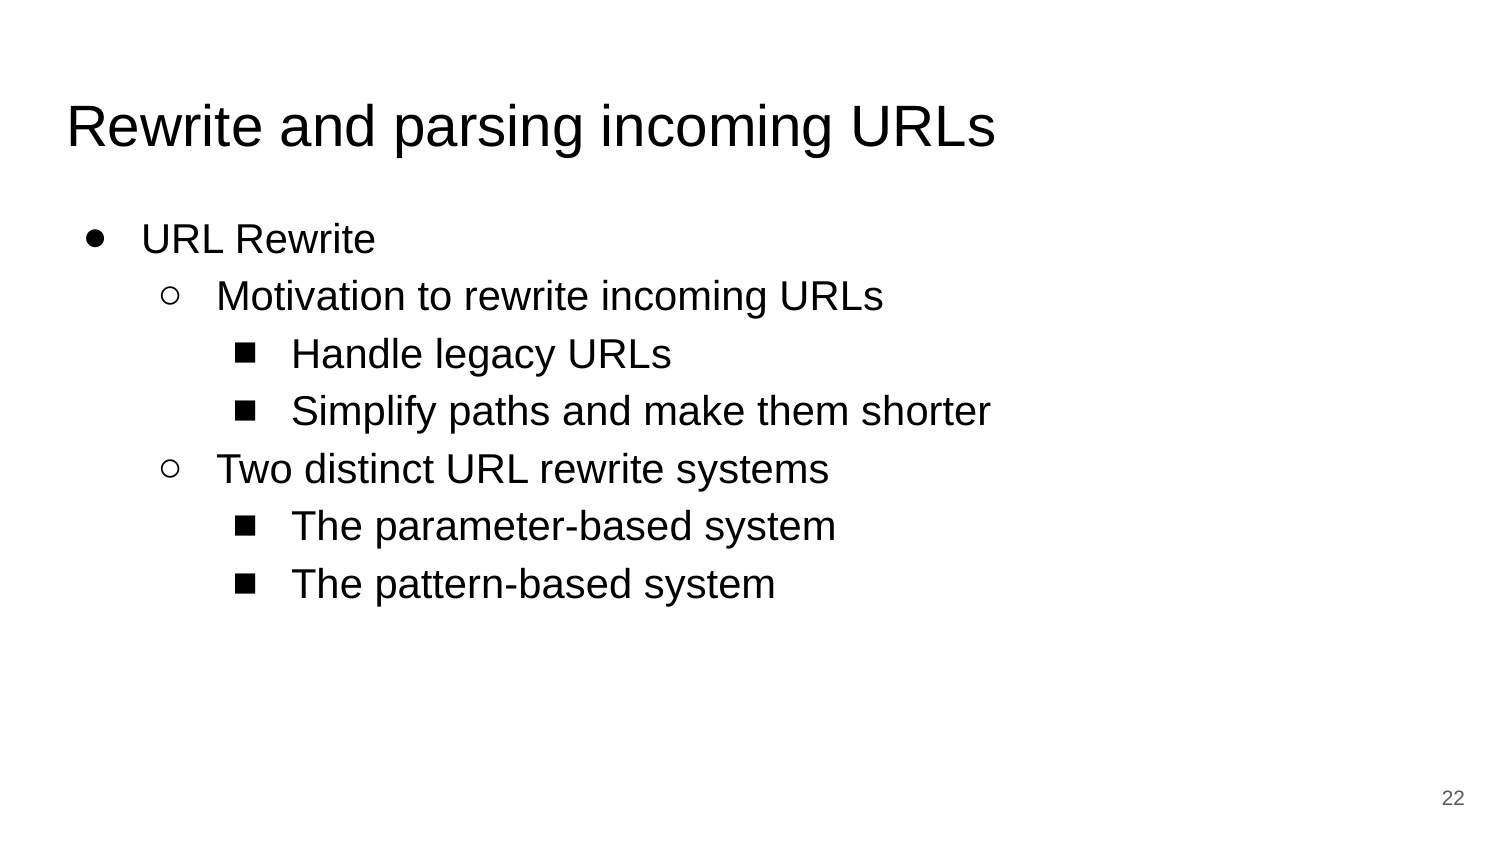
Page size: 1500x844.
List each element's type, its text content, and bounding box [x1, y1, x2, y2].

title Rewrite and parsing incoming URLs [51, 72, 1449, 167]
list URL Rewrite Motivation to rewrite incoming URLs Handle legacy URLs Simplify paths and make them shorter Two distinct URL rewrite systems The parameter-based system The pattern-based system [51, 189, 1449, 750]
slide_number ‹#› [1389, 764, 1480, 830]
